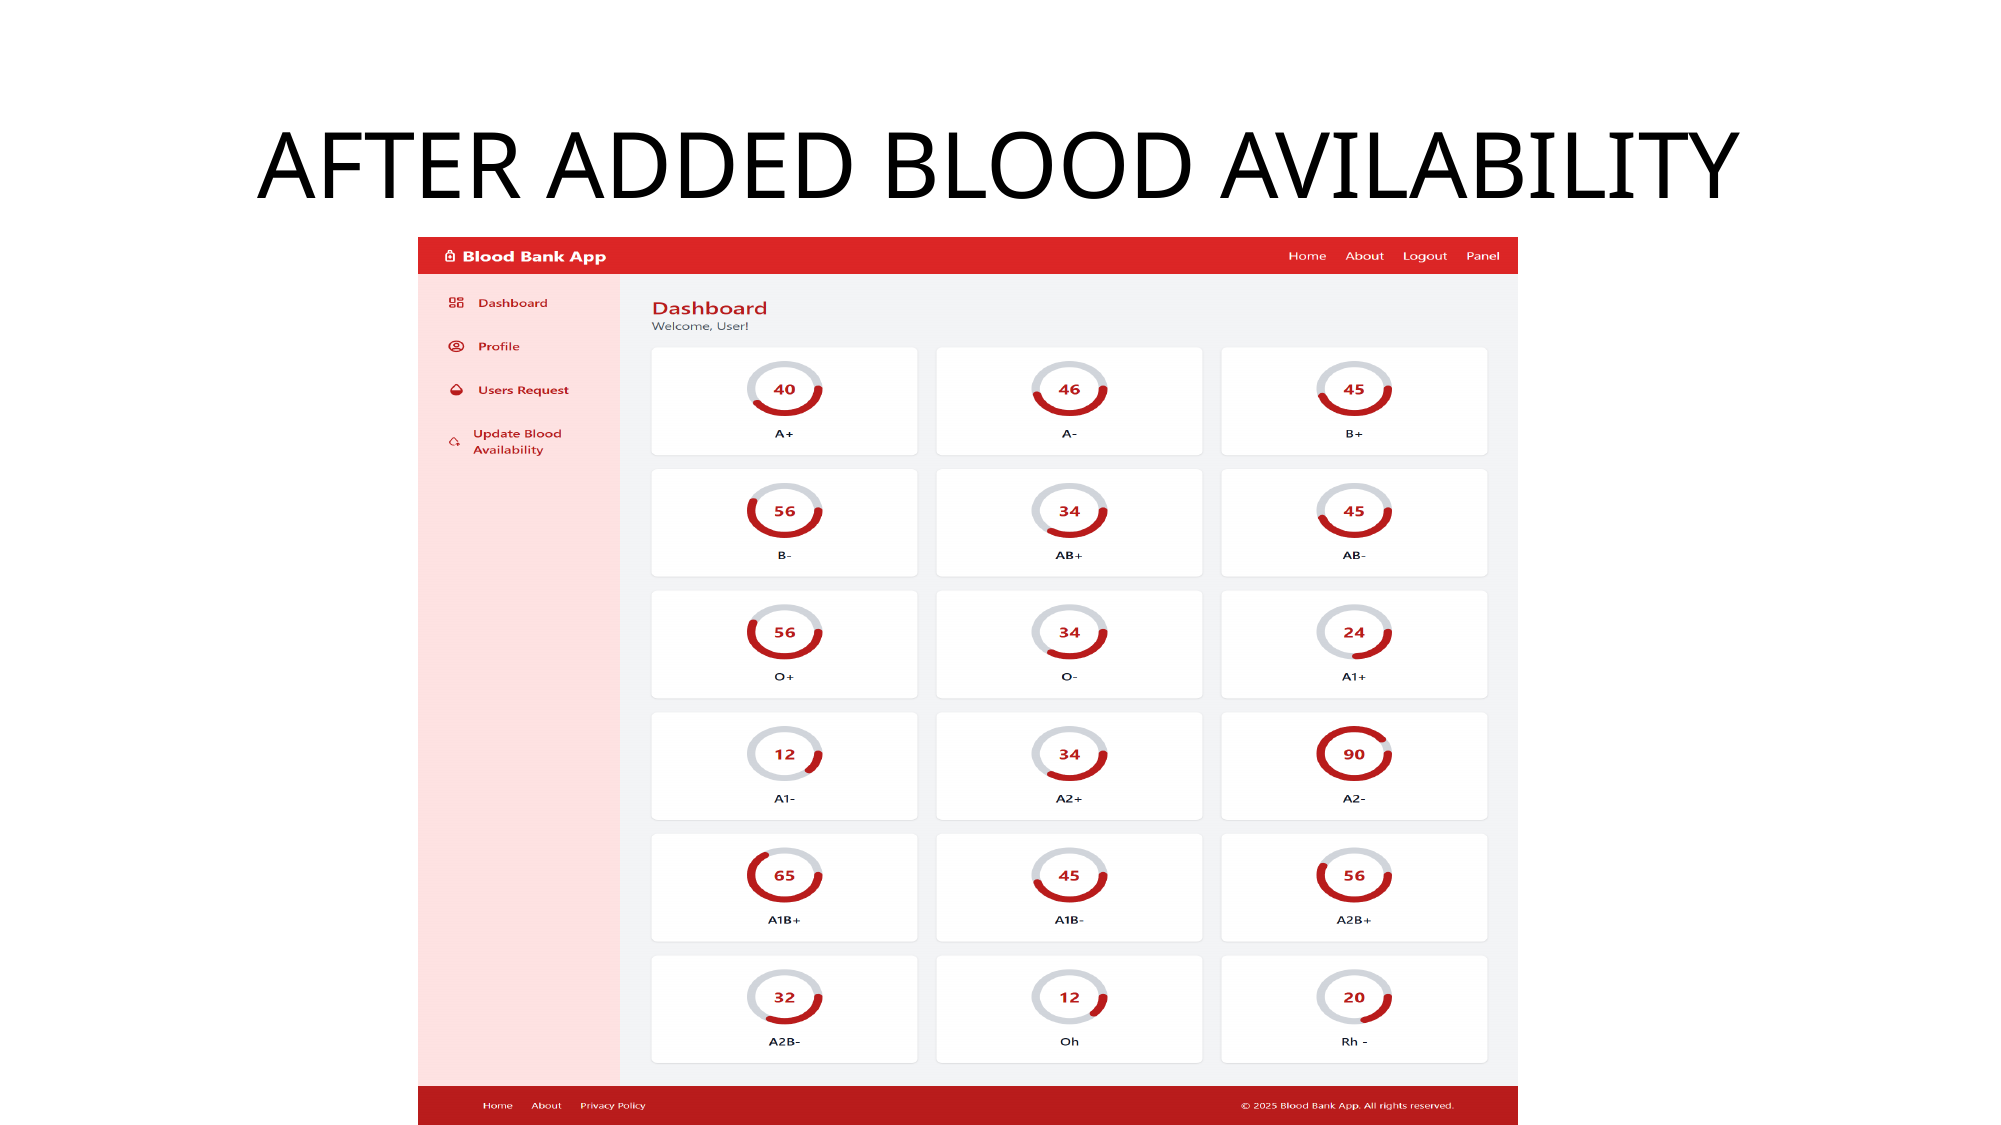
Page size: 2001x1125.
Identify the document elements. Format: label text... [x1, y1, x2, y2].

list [418, 237, 1518, 1125]
title AFTER ADDED BLOOD AVILABILITY [137, 59, 1863, 278]
